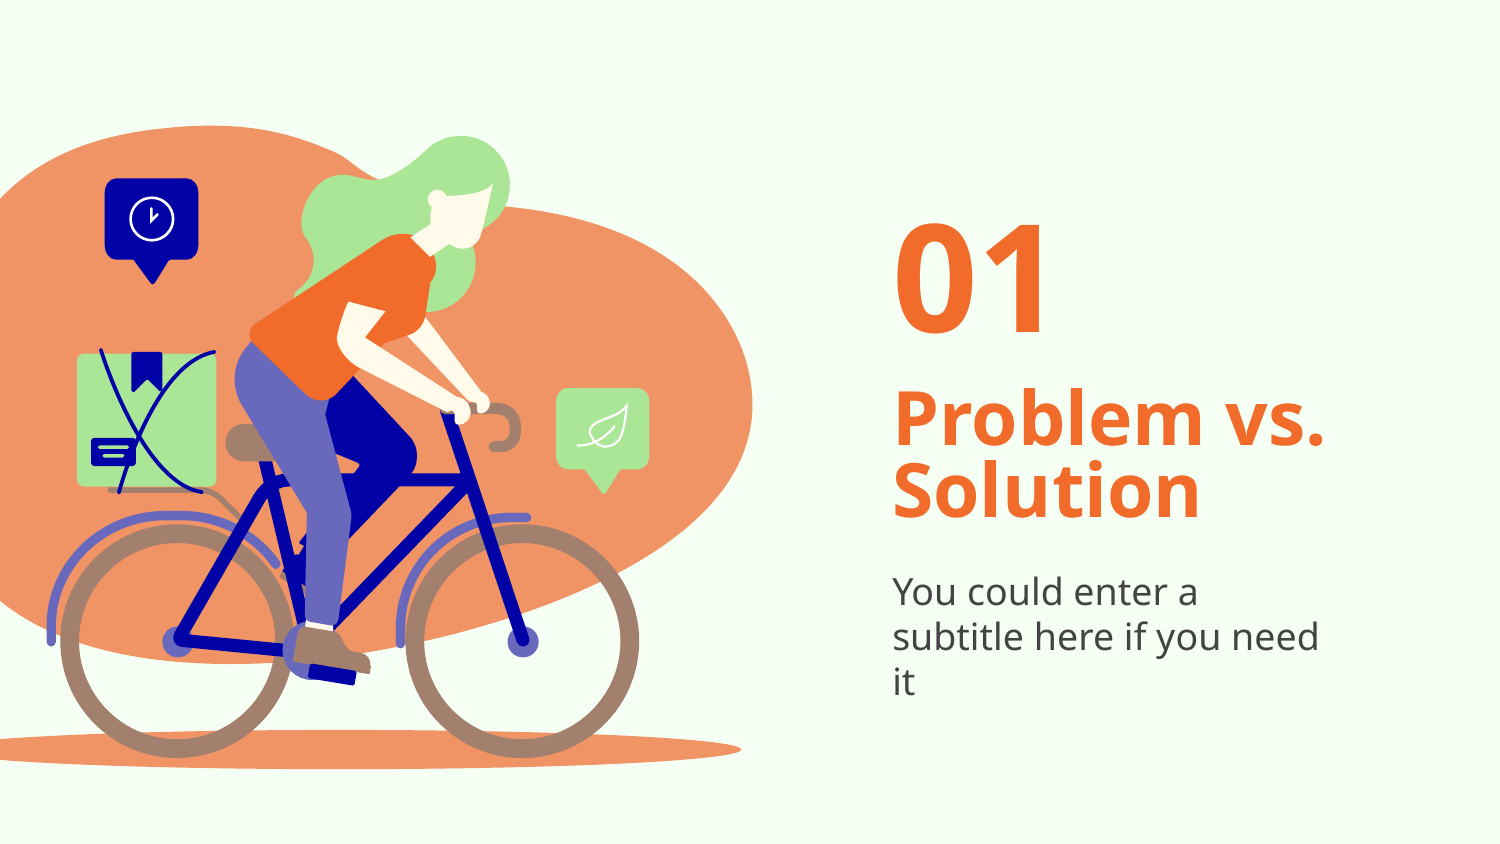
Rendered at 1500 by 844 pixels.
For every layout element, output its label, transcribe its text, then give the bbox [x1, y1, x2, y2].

title Problem vs. Solution [877, 210, 1500, 548]
subtitle You could enter a subtitle here if you need it [877, 553, 1356, 684]
text_box [125, 125, 284, 134]
text_box [746, 360, 753, 446]
title 01 [877, 207, 1192, 338]
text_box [0, 135, 742, 770]
